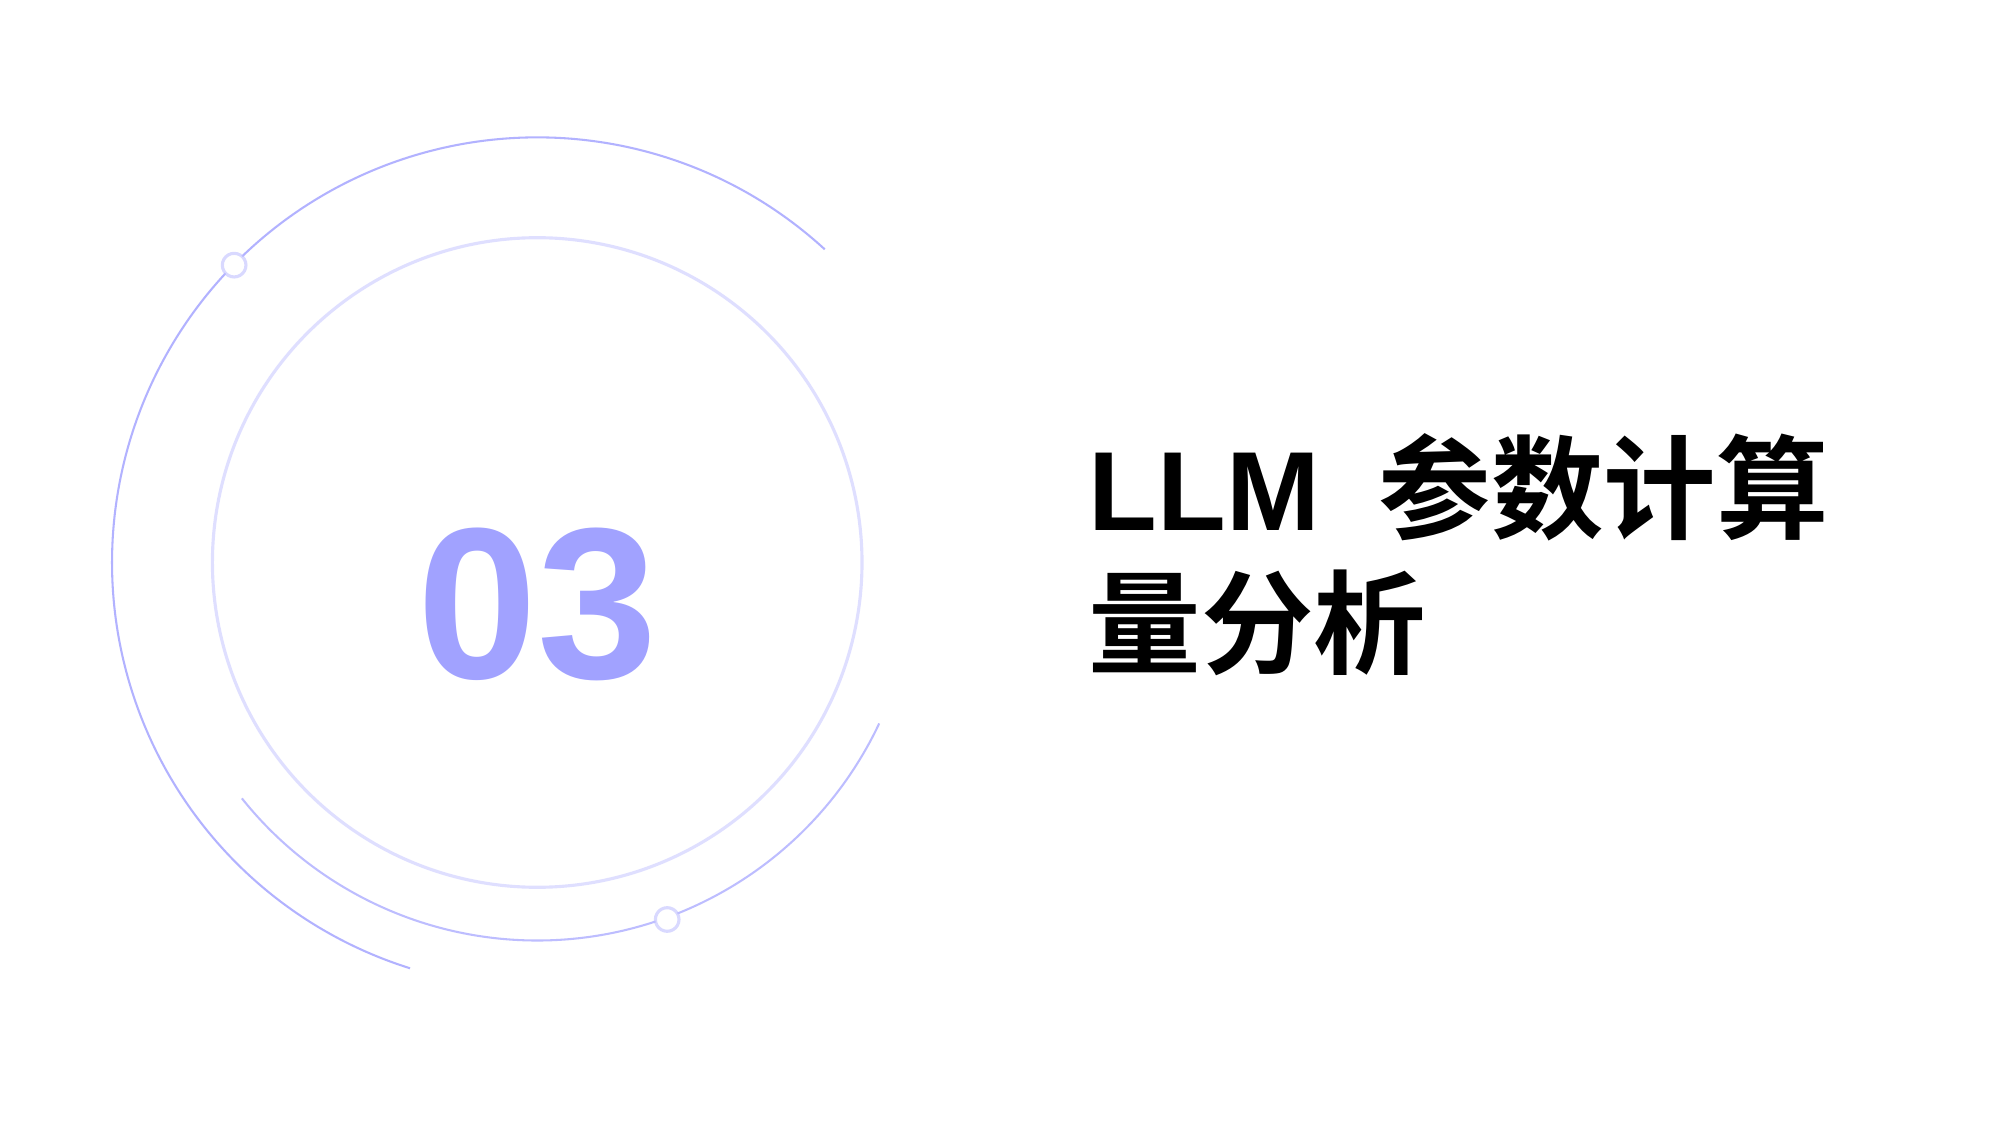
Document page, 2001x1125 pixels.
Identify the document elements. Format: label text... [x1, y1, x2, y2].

title LLM 参数计算量分析 [1089, 400, 1848, 707]
list 03 [283, 384, 792, 723]
